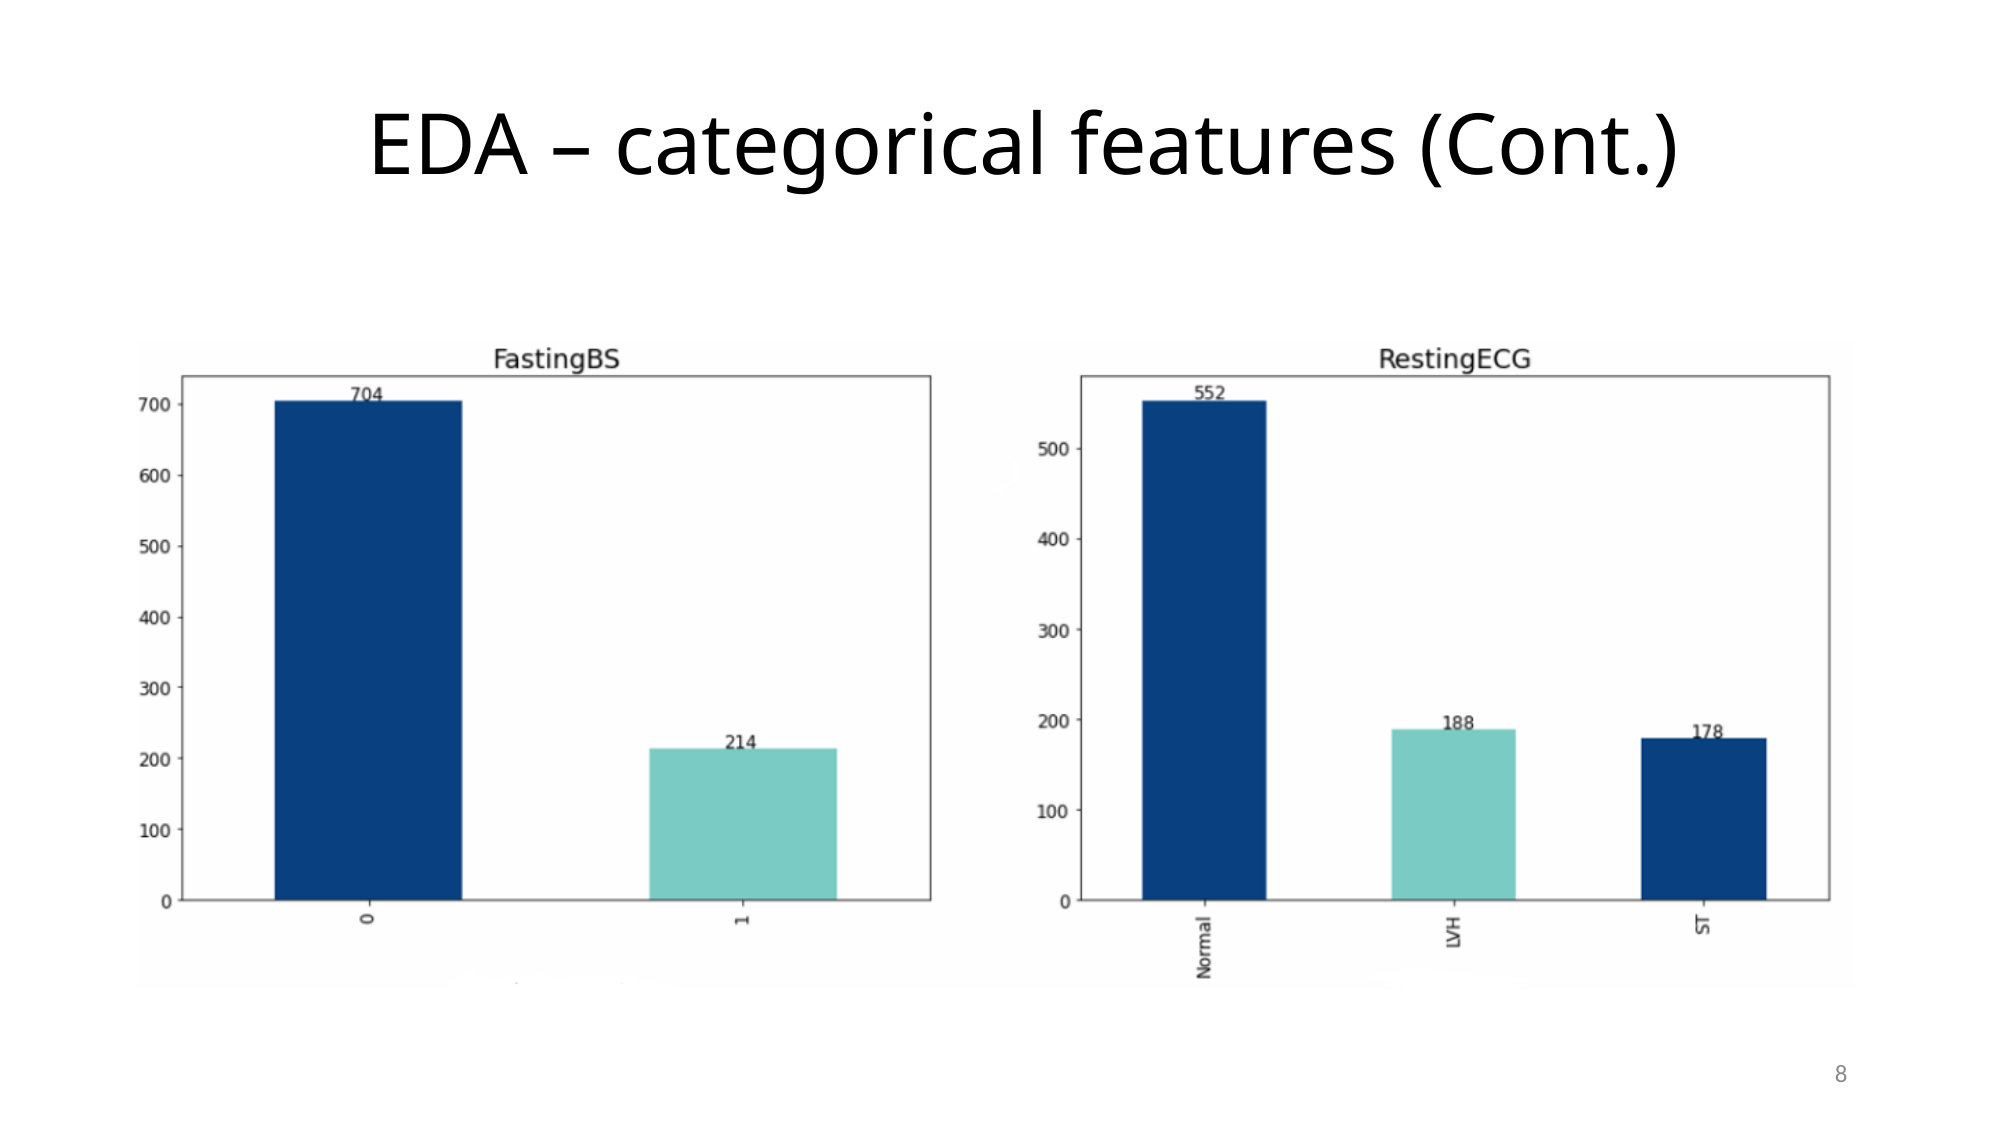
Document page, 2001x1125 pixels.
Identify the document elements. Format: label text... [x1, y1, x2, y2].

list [137, 342, 1863, 998]
slide_number 8 [1412, 1042, 1863, 1103]
title EDA – categorical features (Cont.) [137, 47, 1695, 201]
